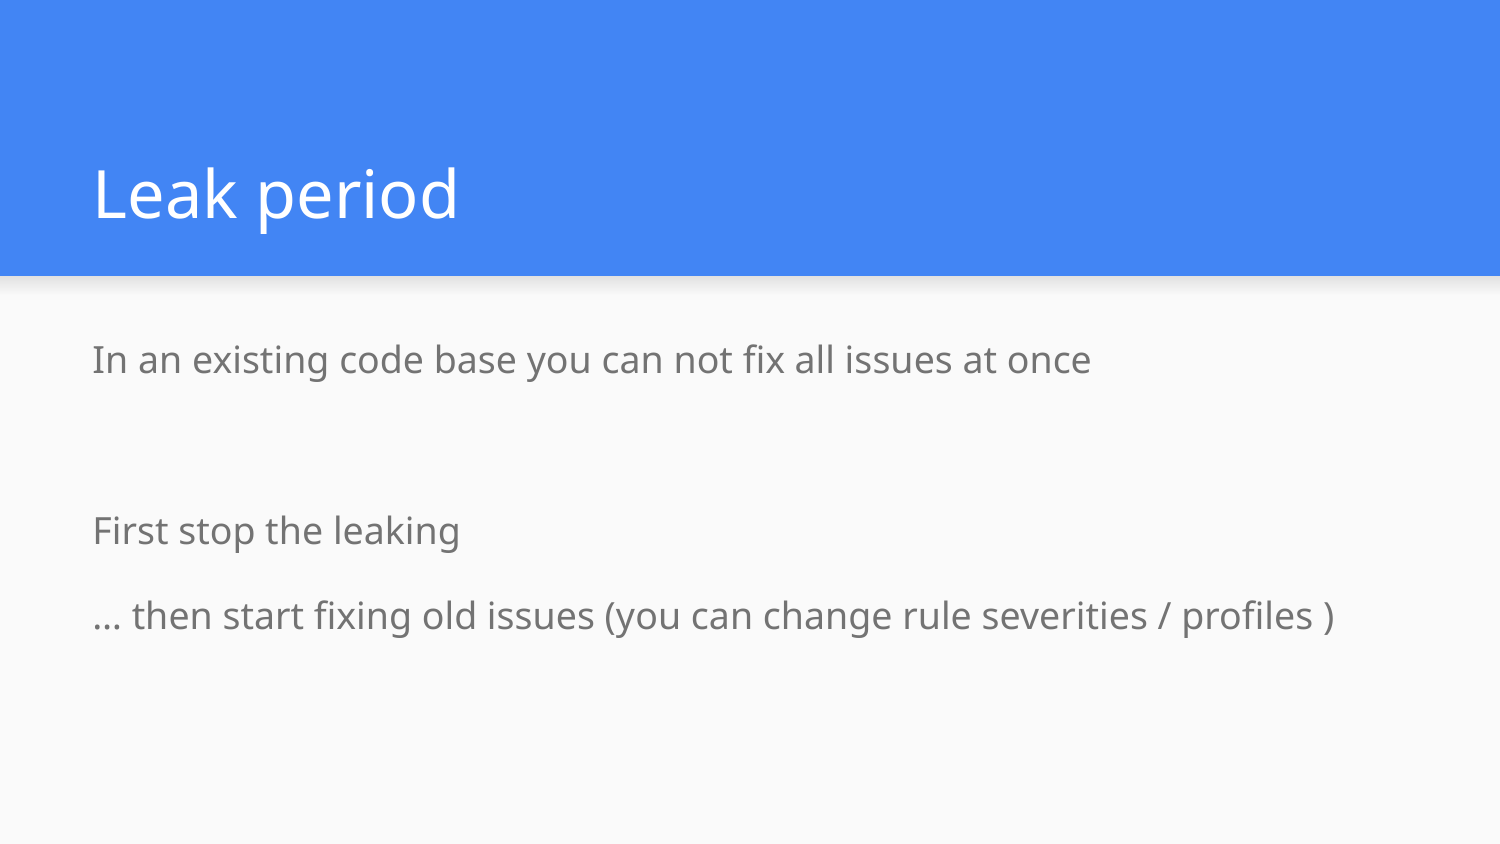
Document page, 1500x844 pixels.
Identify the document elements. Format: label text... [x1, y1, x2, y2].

title Leak period [77, 121, 1427, 248]
list In an existing code base you can not fix all issues at once First stop the leaking … then start fixing old issues (you can change rule severities / profiles ) [77, 314, 1427, 760]
